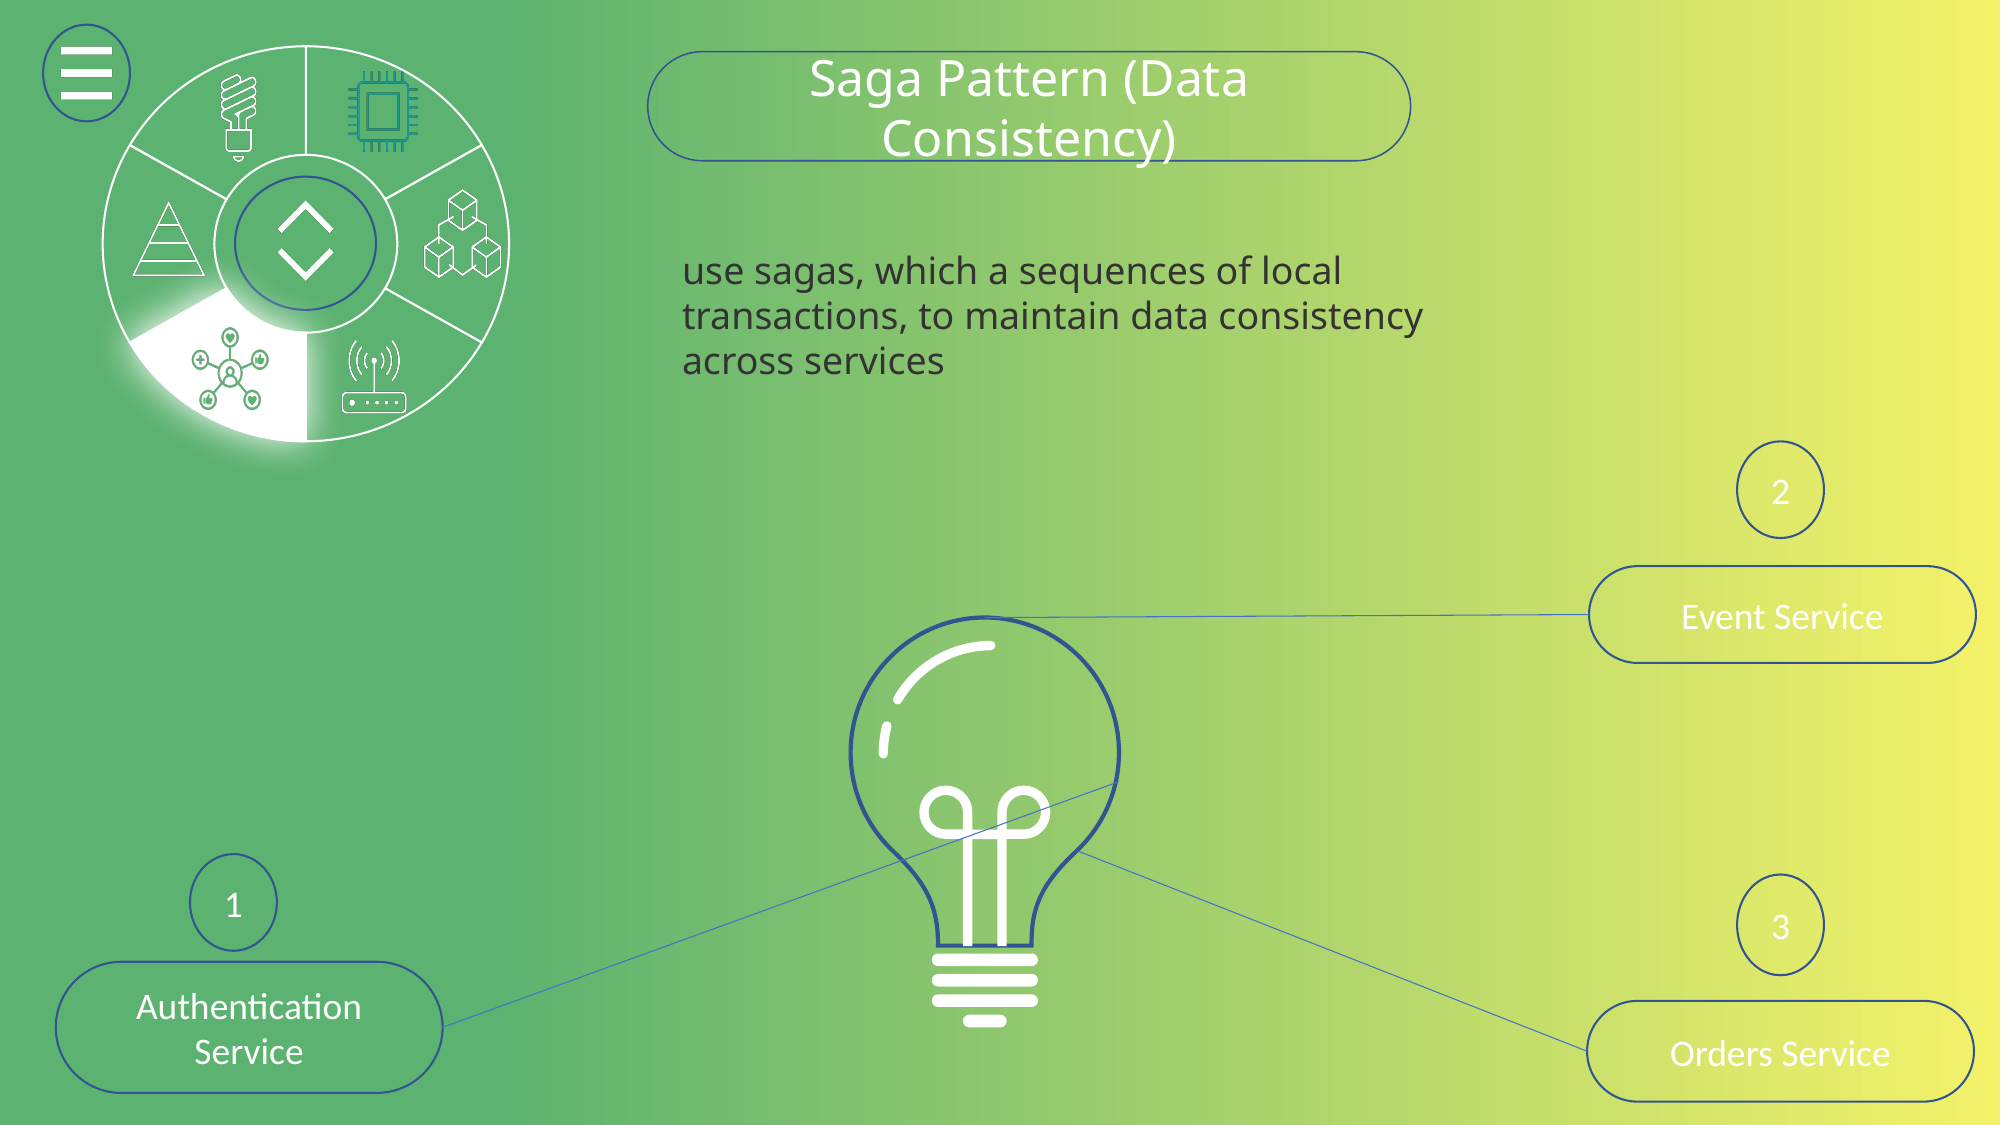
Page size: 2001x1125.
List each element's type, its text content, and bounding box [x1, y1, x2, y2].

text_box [1119, 614, 1590, 753]
text_box Saga Pattern (Data Consistency) [646, 50, 1412, 162]
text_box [442, 850, 893, 1028]
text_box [102, 46, 510, 442]
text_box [1589, 441, 1976, 663]
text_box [124, 58, 508, 429]
text_box use sagas, which a sequences of local transactions, to maintain data consistency across services [667, 239, 1491, 390]
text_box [43, 24, 130, 122]
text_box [850, 617, 1119, 1028]
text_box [1587, 874, 1974, 1102]
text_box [55, 854, 443, 1093]
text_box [1076, 850, 1588, 1052]
